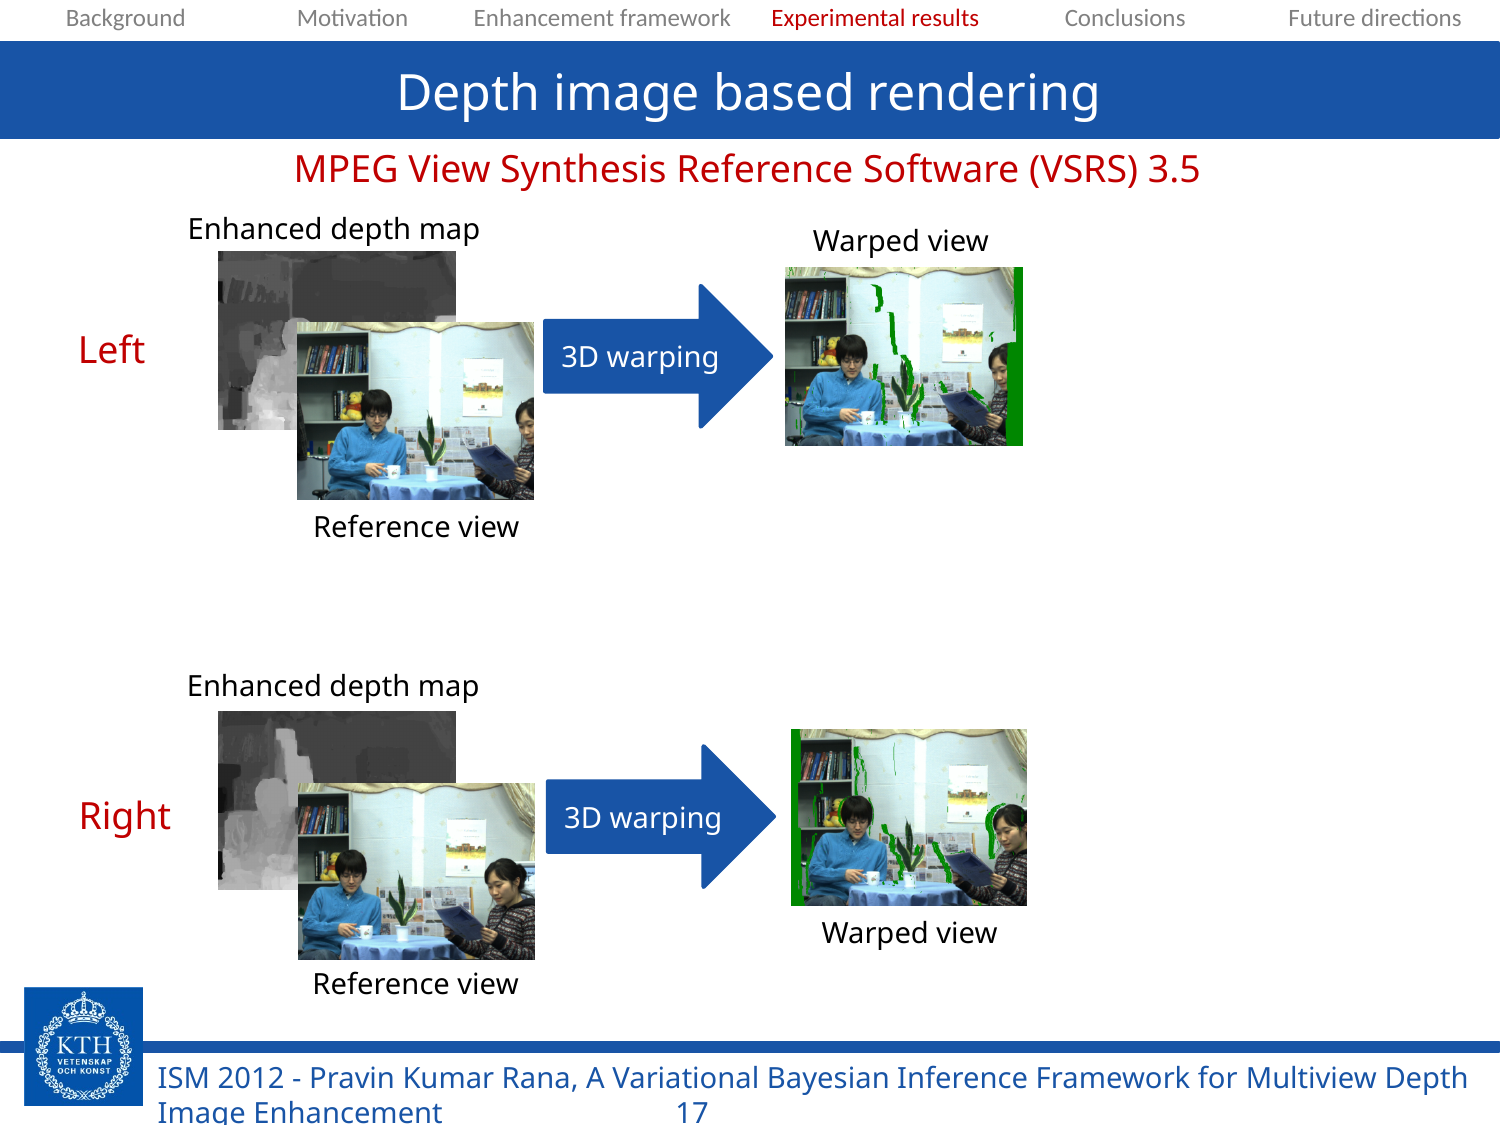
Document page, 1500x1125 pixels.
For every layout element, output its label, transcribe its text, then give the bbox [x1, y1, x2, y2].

picture [784, 267, 1023, 446]
text_box ISM 2012 - Pravin Kumar Rana, A Variational Bayesian Inference Framework for Multiview Depth Image Enhancement 17 [142, 1113, 1497, 1125]
table_header Background [1, 0, 251, 43]
text_box Warped view [798, 215, 1004, 265]
text_box Enhanced depth map [173, 202, 496, 253]
table_header Motivation [251, 0, 455, 43]
table_header Enhancement framework [455, 0, 751, 43]
text_box Reference view [297, 968, 534, 986]
text_box Warped view [806, 913, 1013, 957]
text_box Right [63, 784, 186, 845]
text_box Enhanced depth map [172, 660, 213, 710]
text_box MPEG View Synthesis Reference Software (VSRS) 3.5 [0, 137, 1497, 197]
text_box Left [63, 319, 161, 379]
table_header Future directions [1250, 0, 1500, 43]
text_box 3D warping [545, 744, 777, 889]
table_header Conclusions [1000, 0, 1250, 43]
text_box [0, 987, 1499, 1107]
text_box 3D warping [543, 283, 774, 429]
text_box Depth image based rendering [0, 41, 1500, 139]
table_header Experimental results [751, 0, 1000, 43]
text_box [218, 251, 535, 961]
picture [791, 728, 1028, 906]
